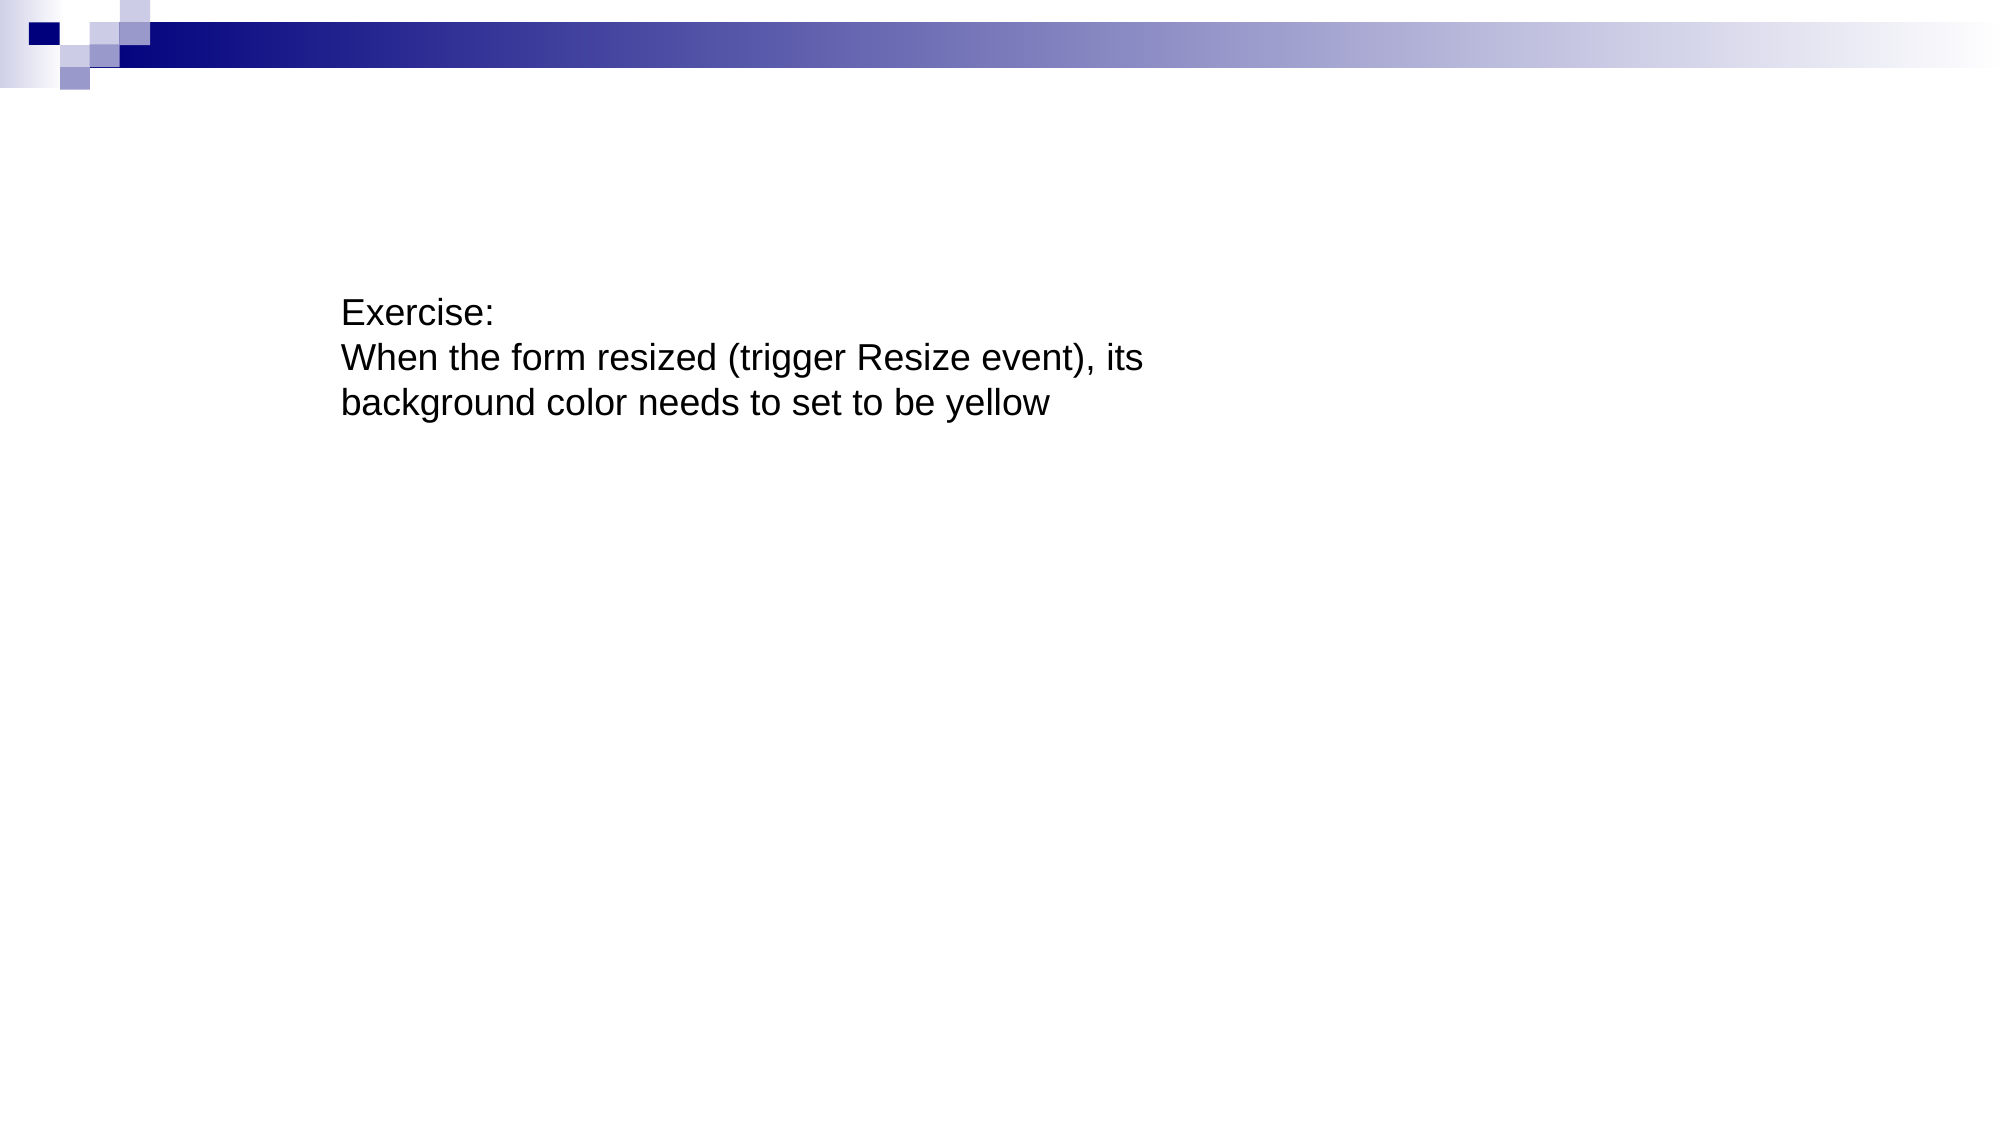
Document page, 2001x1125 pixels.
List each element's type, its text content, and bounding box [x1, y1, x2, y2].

text_box Exercise: When the form resized (trigger Resize event), its background color needs to set to be yellow [326, 280, 1327, 431]
